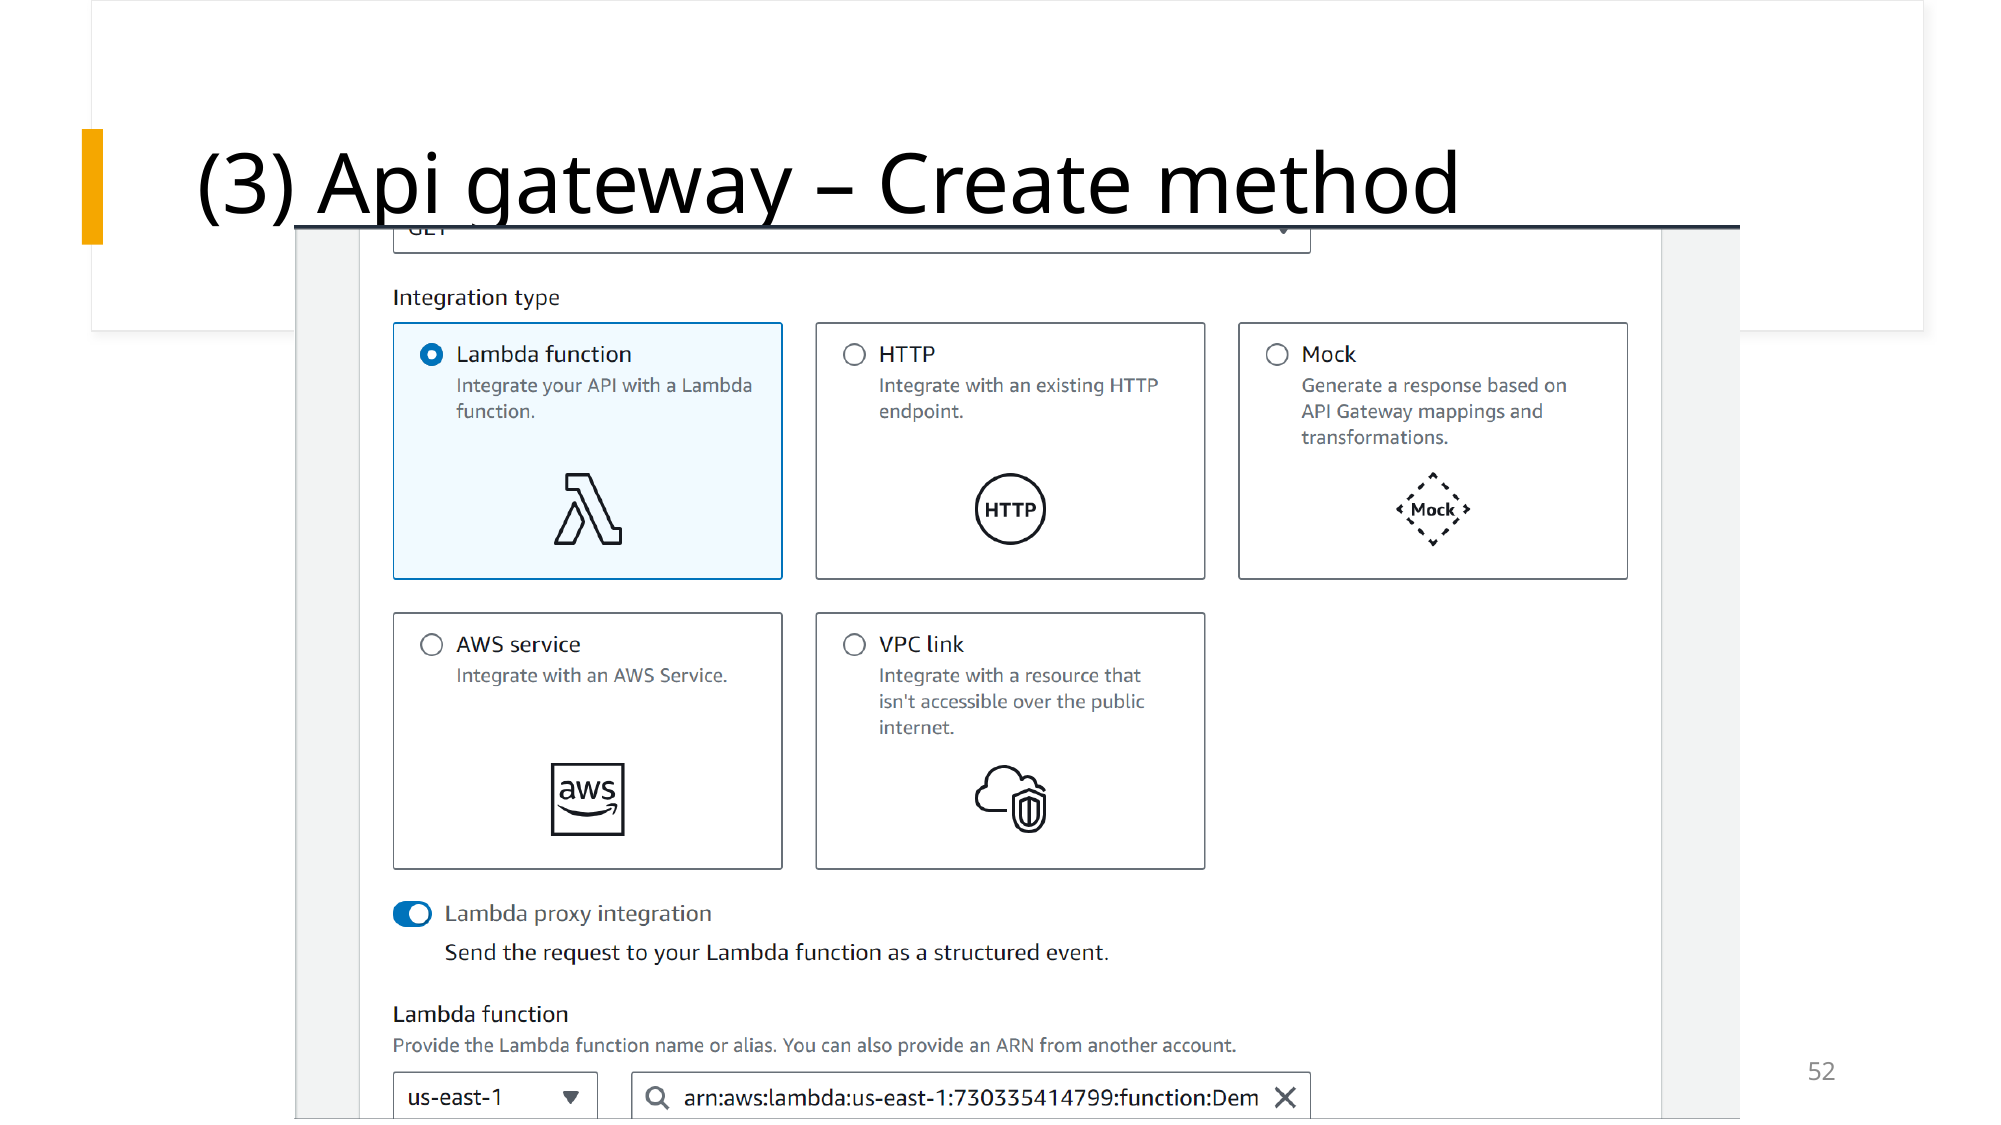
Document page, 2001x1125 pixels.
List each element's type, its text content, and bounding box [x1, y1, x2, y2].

title (3) Api gateway – Create method [183, 90, 1851, 284]
slide_number 52 [1740, 1042, 1851, 1103]
picture [294, 225, 1740, 1119]
